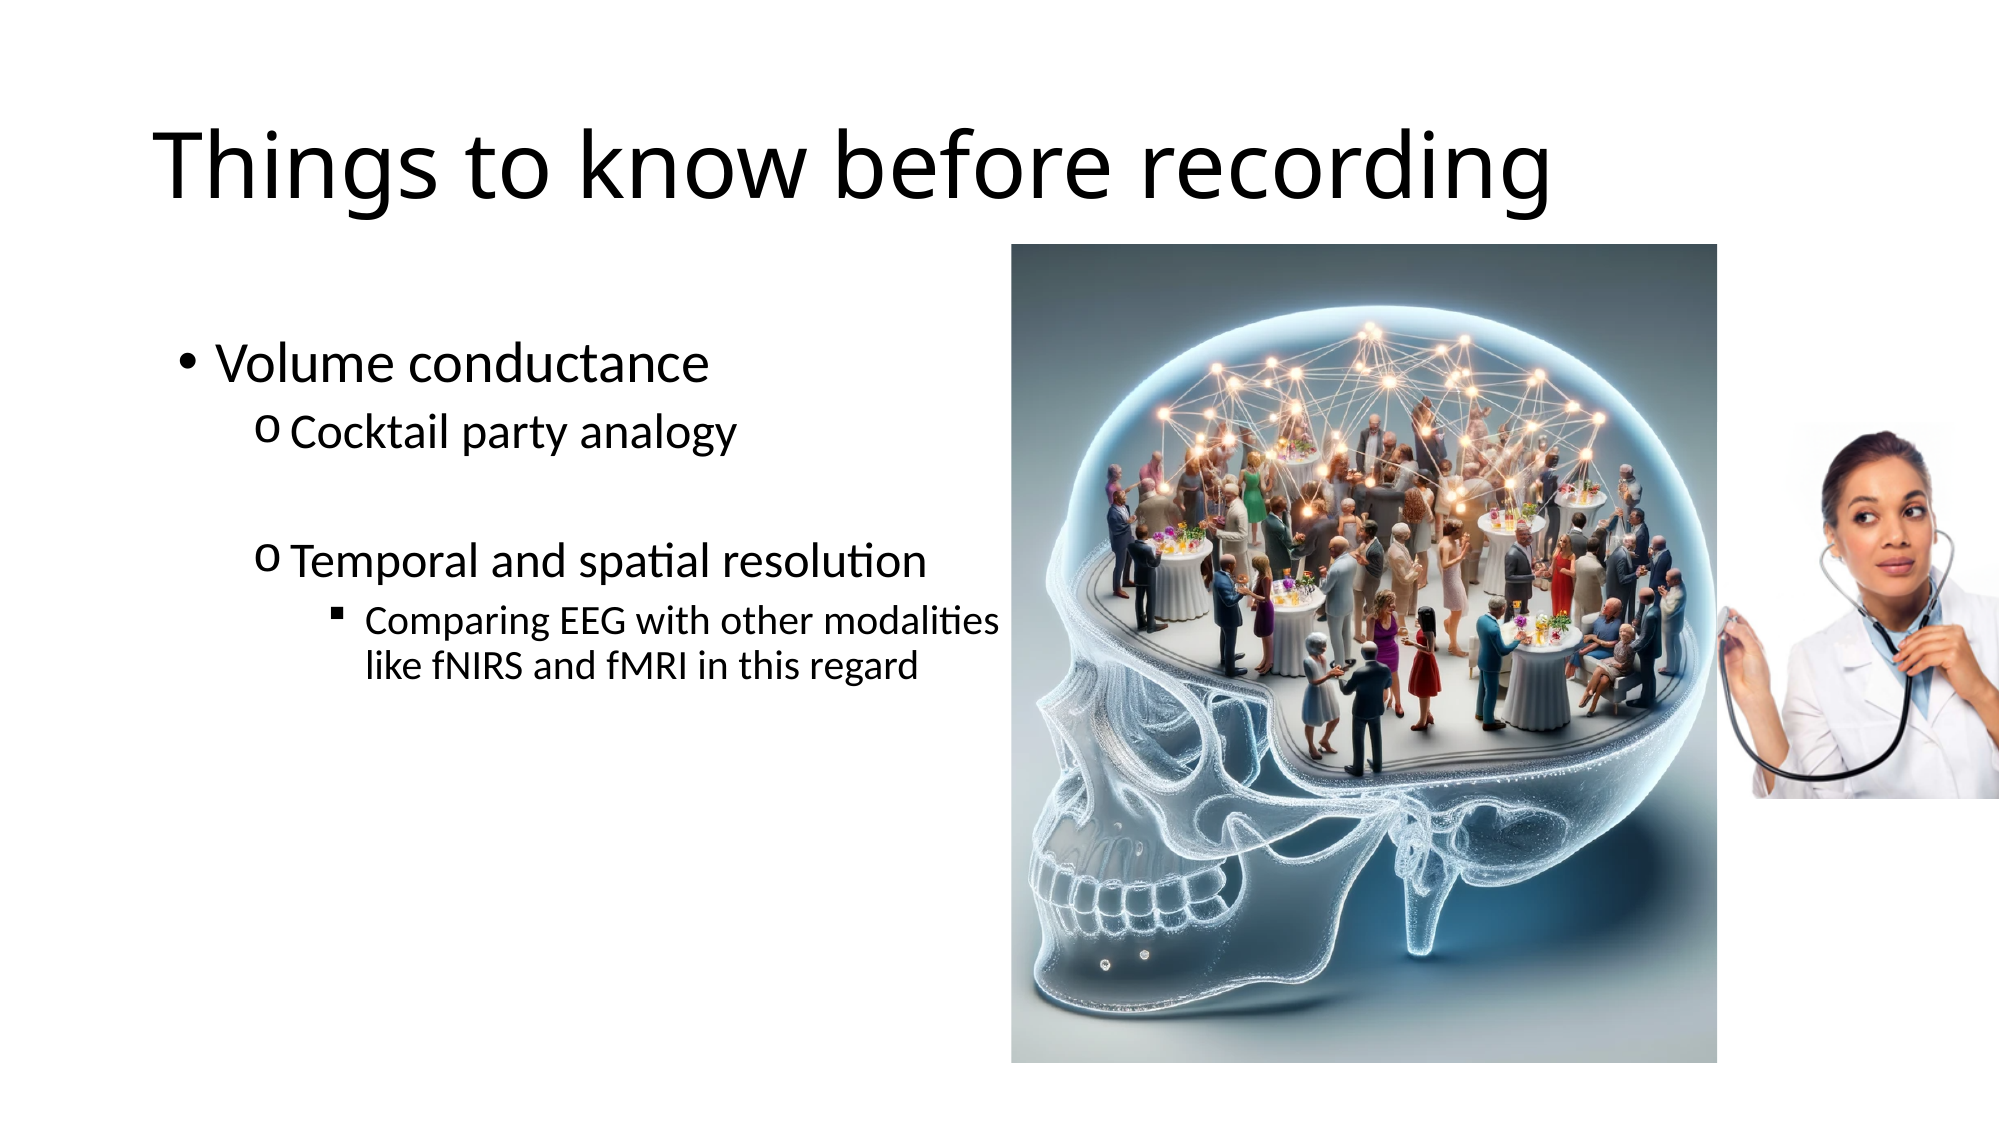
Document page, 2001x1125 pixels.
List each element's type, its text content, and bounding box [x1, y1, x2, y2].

text_box Volume conductance Cocktail party analogy Temporal and spatial resolution Comparing EEG with other modalities like fNIRS and fMRI in this regard [162, 324, 1011, 1039]
title Things to know before recording [137, 59, 1863, 278]
picture [1011, 244, 1999, 1063]
